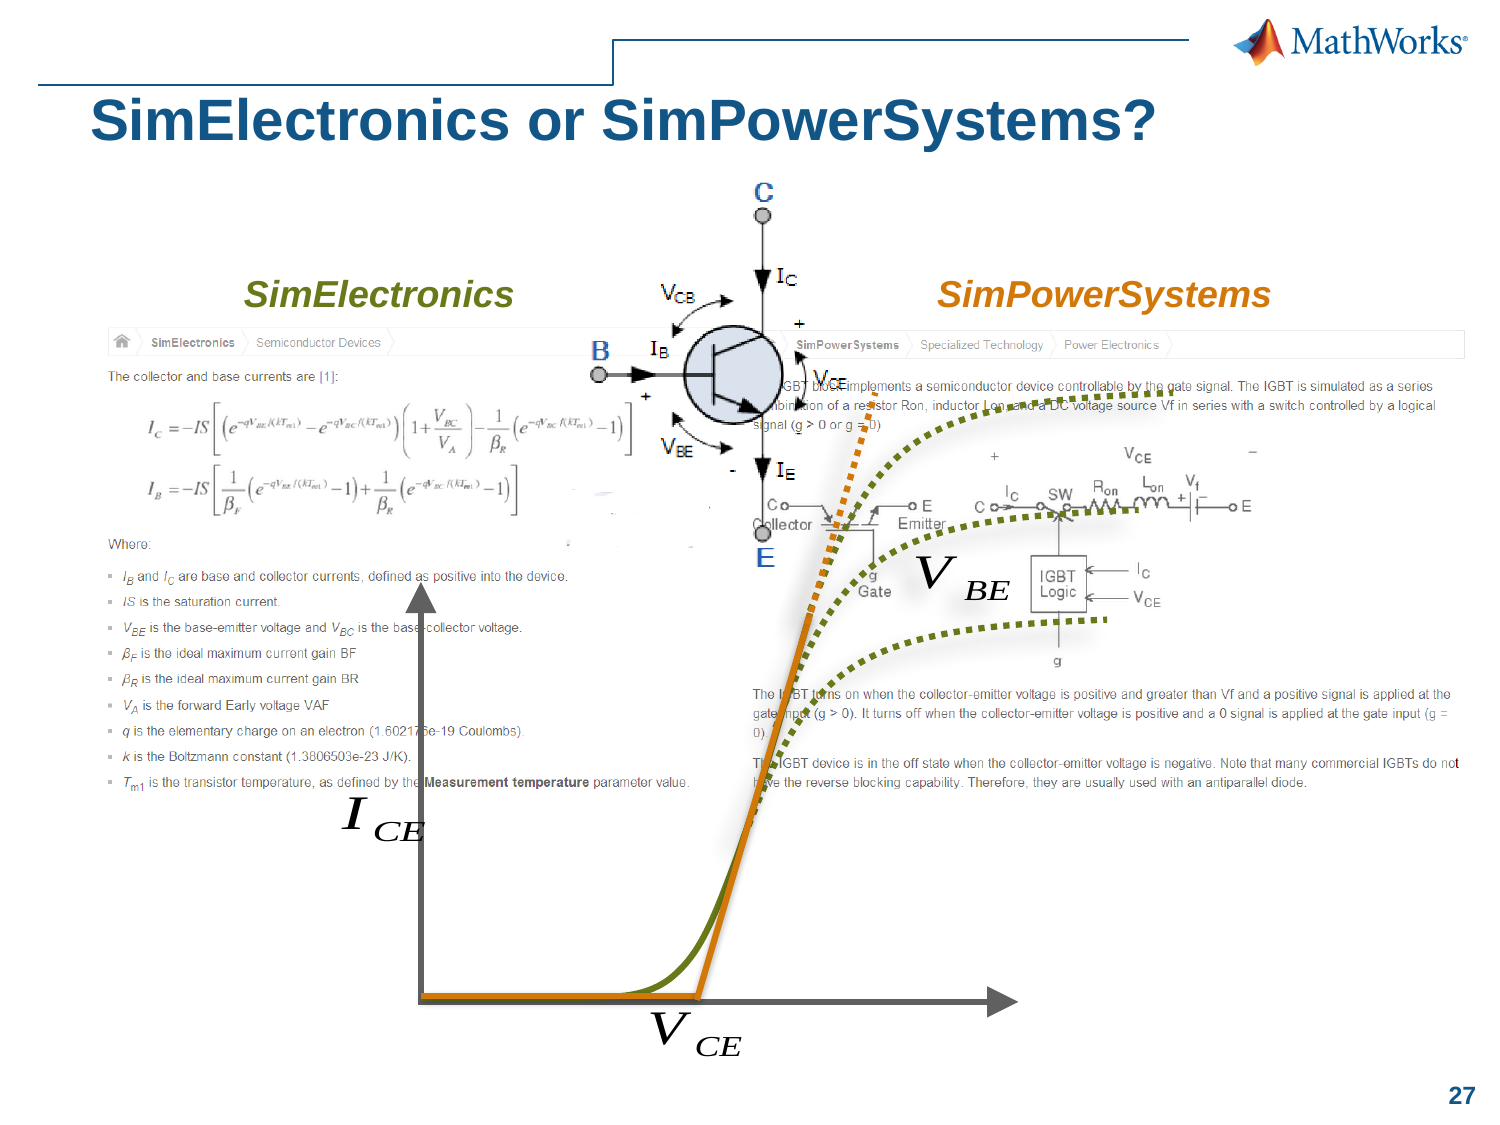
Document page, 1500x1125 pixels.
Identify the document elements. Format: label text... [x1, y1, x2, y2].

title SimElectronics or SimPowerSystems? [75, 75, 1400, 238]
text_box SimElectronics [229, 262, 530, 308]
picture [546, 174, 847, 576]
text_box SimPowerSystems [922, 262, 1287, 321]
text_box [88, 310, 541, 813]
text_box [337, 581, 1019, 1063]
picture [1226, 7, 1483, 78]
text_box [421, 614, 814, 1000]
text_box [852, 323, 1476, 797]
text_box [805, 392, 878, 624]
